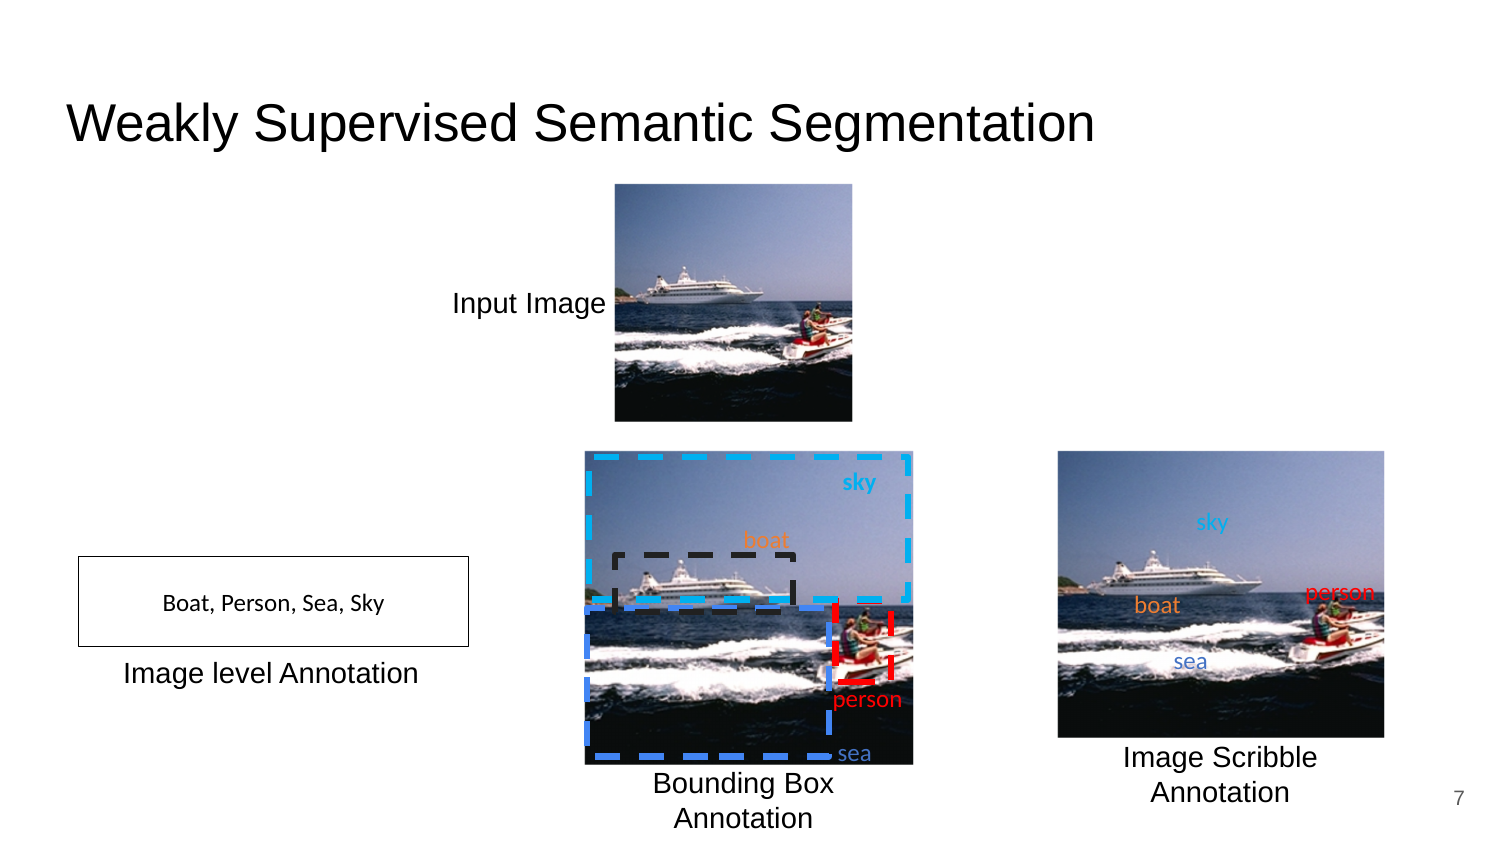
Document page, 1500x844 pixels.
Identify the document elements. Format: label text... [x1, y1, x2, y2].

picture [614, 183, 854, 423]
text_box Input Image [373, 277, 609, 328]
slide_number 7 [1389, 764, 1480, 830]
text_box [78, 556, 469, 694]
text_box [1056, 450, 1398, 766]
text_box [583, 449, 922, 795]
title Weakly Supervised Semantic Segmentation [51, 72, 1449, 167]
